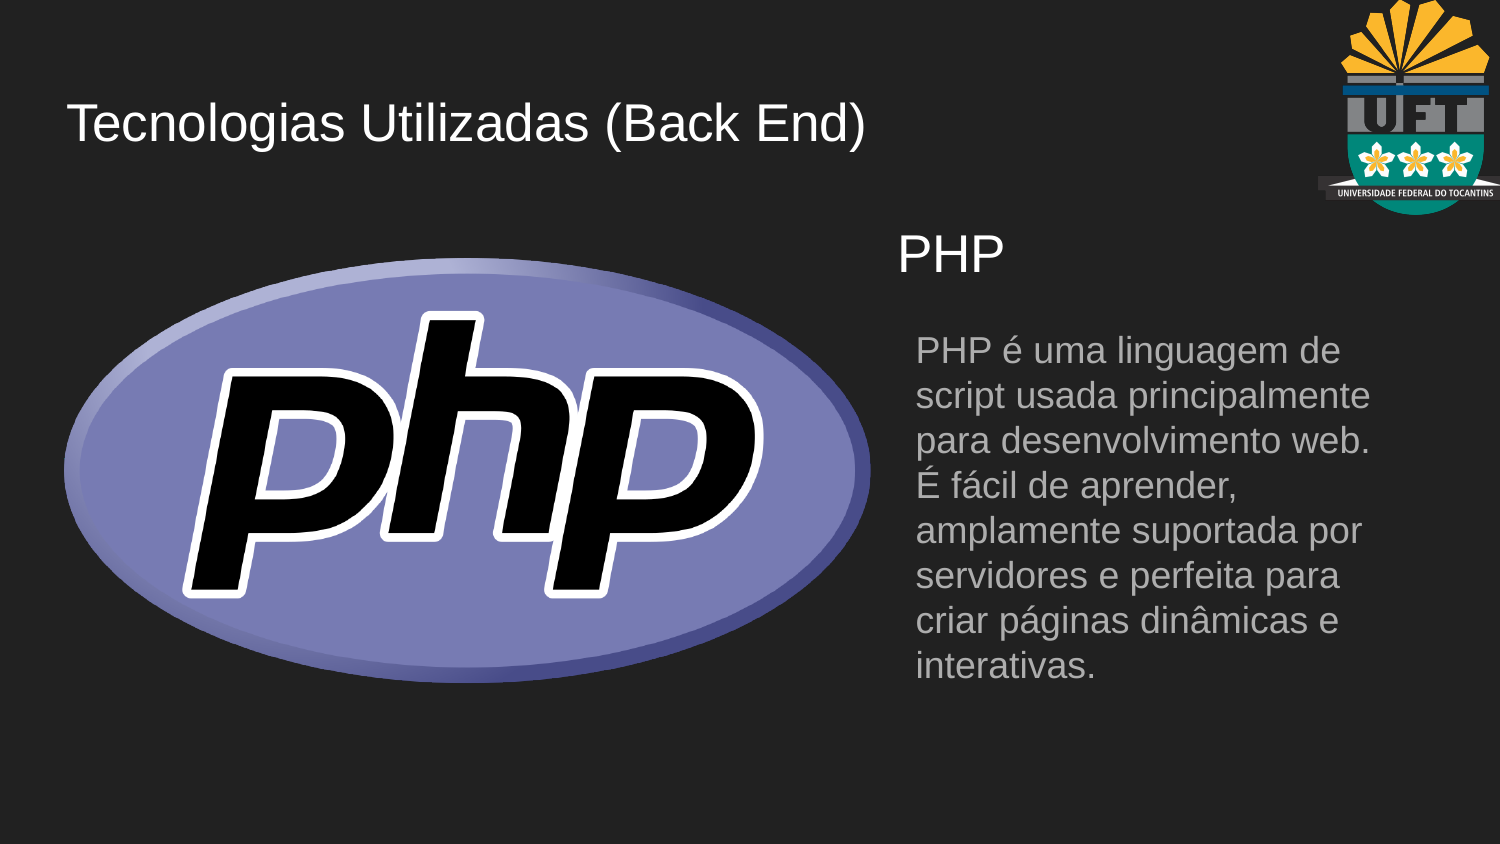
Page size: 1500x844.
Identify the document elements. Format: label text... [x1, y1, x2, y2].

title PHP [882, 204, 1042, 299]
picture [52, 246, 883, 695]
text_box PHP é uma linguagem de script usada principalmente para desenvolvimento web. É fácil de aprender, amplamente suportada por servidores e perfeita para criar páginas dinâmicas e interativas. [900, 311, 1395, 724]
title Tecnologias Utilizadas (Back End) [51, 72, 1312, 167]
picture [1317, 0, 1500, 215]
text_box [961, 365, 1416, 766]
